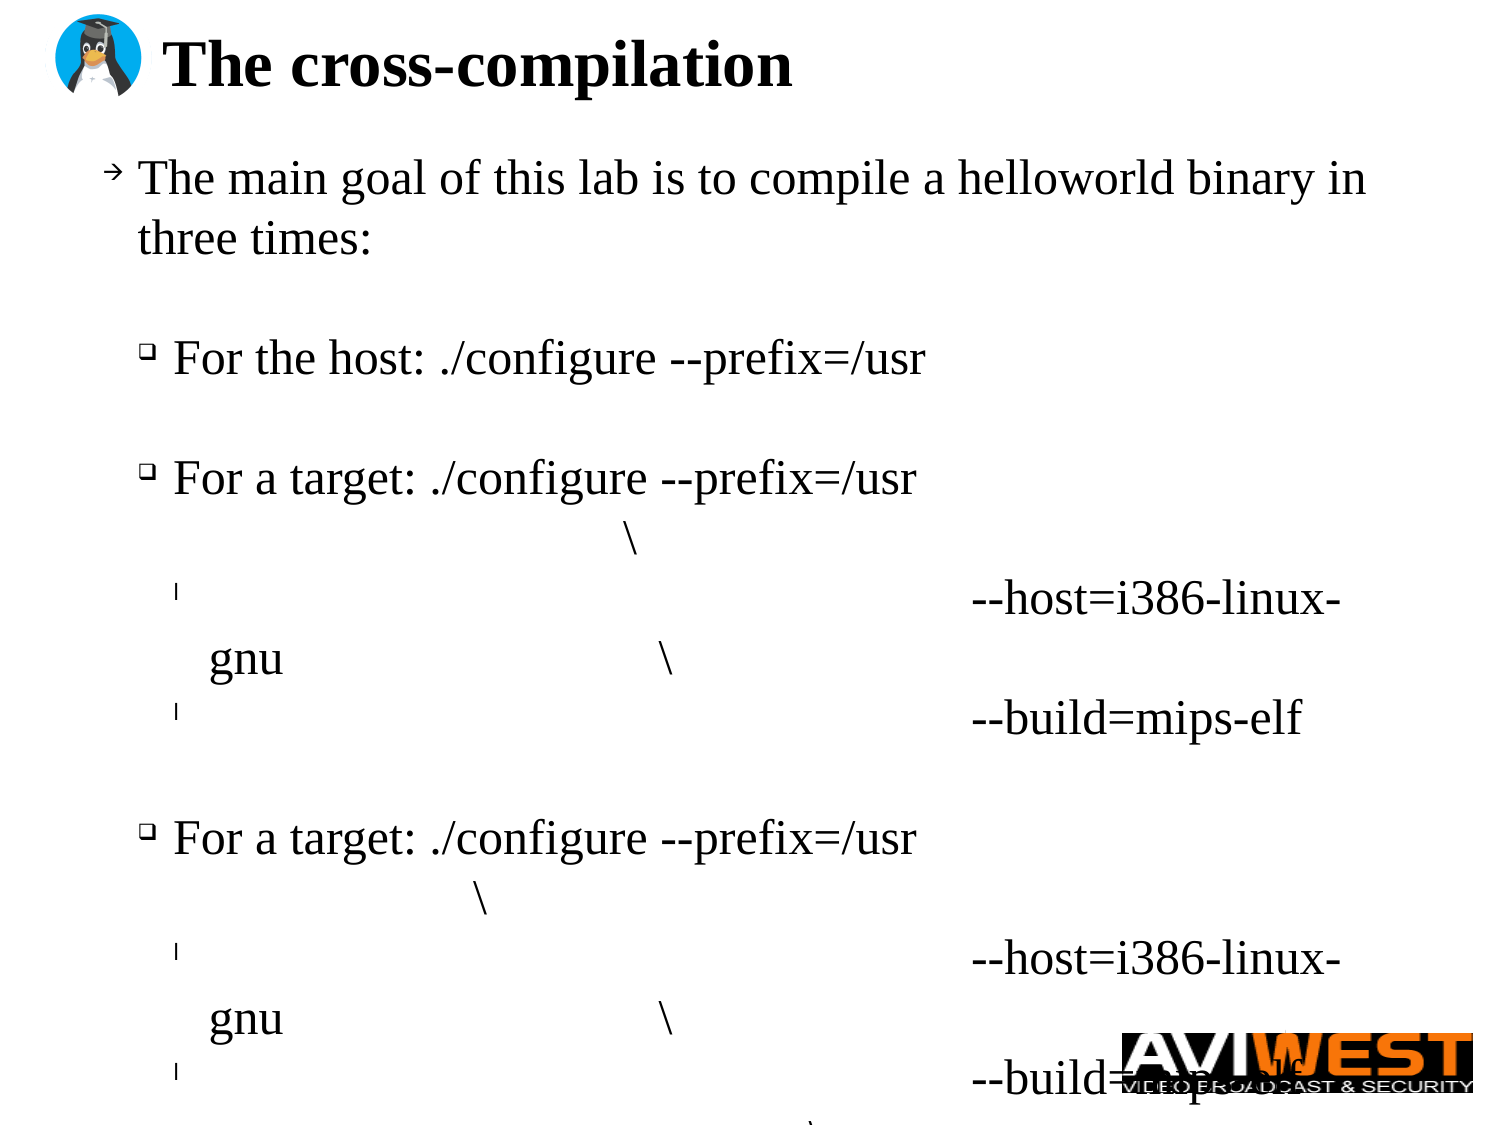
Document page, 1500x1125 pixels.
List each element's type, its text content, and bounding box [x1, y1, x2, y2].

text_box The main goal of this lab is to compile a helloworld binary in three times: For the host: ./configure --prefix=/usr For a target: ./configure --prefix=/usr \ --host=i386-linux-gnu \ --build=mips-elf For a target: ./configure --prefix=/usr \ --host=i386-linux-gnu \ --build=mips-elf \ --program-transform-name=""  Check for the name of the final binaries. [87, 137, 1425, 1125]
text_box The cross-compilation [162, 12, 1473, 117]
picture [44, 3, 152, 112]
picture [1425, 1033, 1473, 1093]
